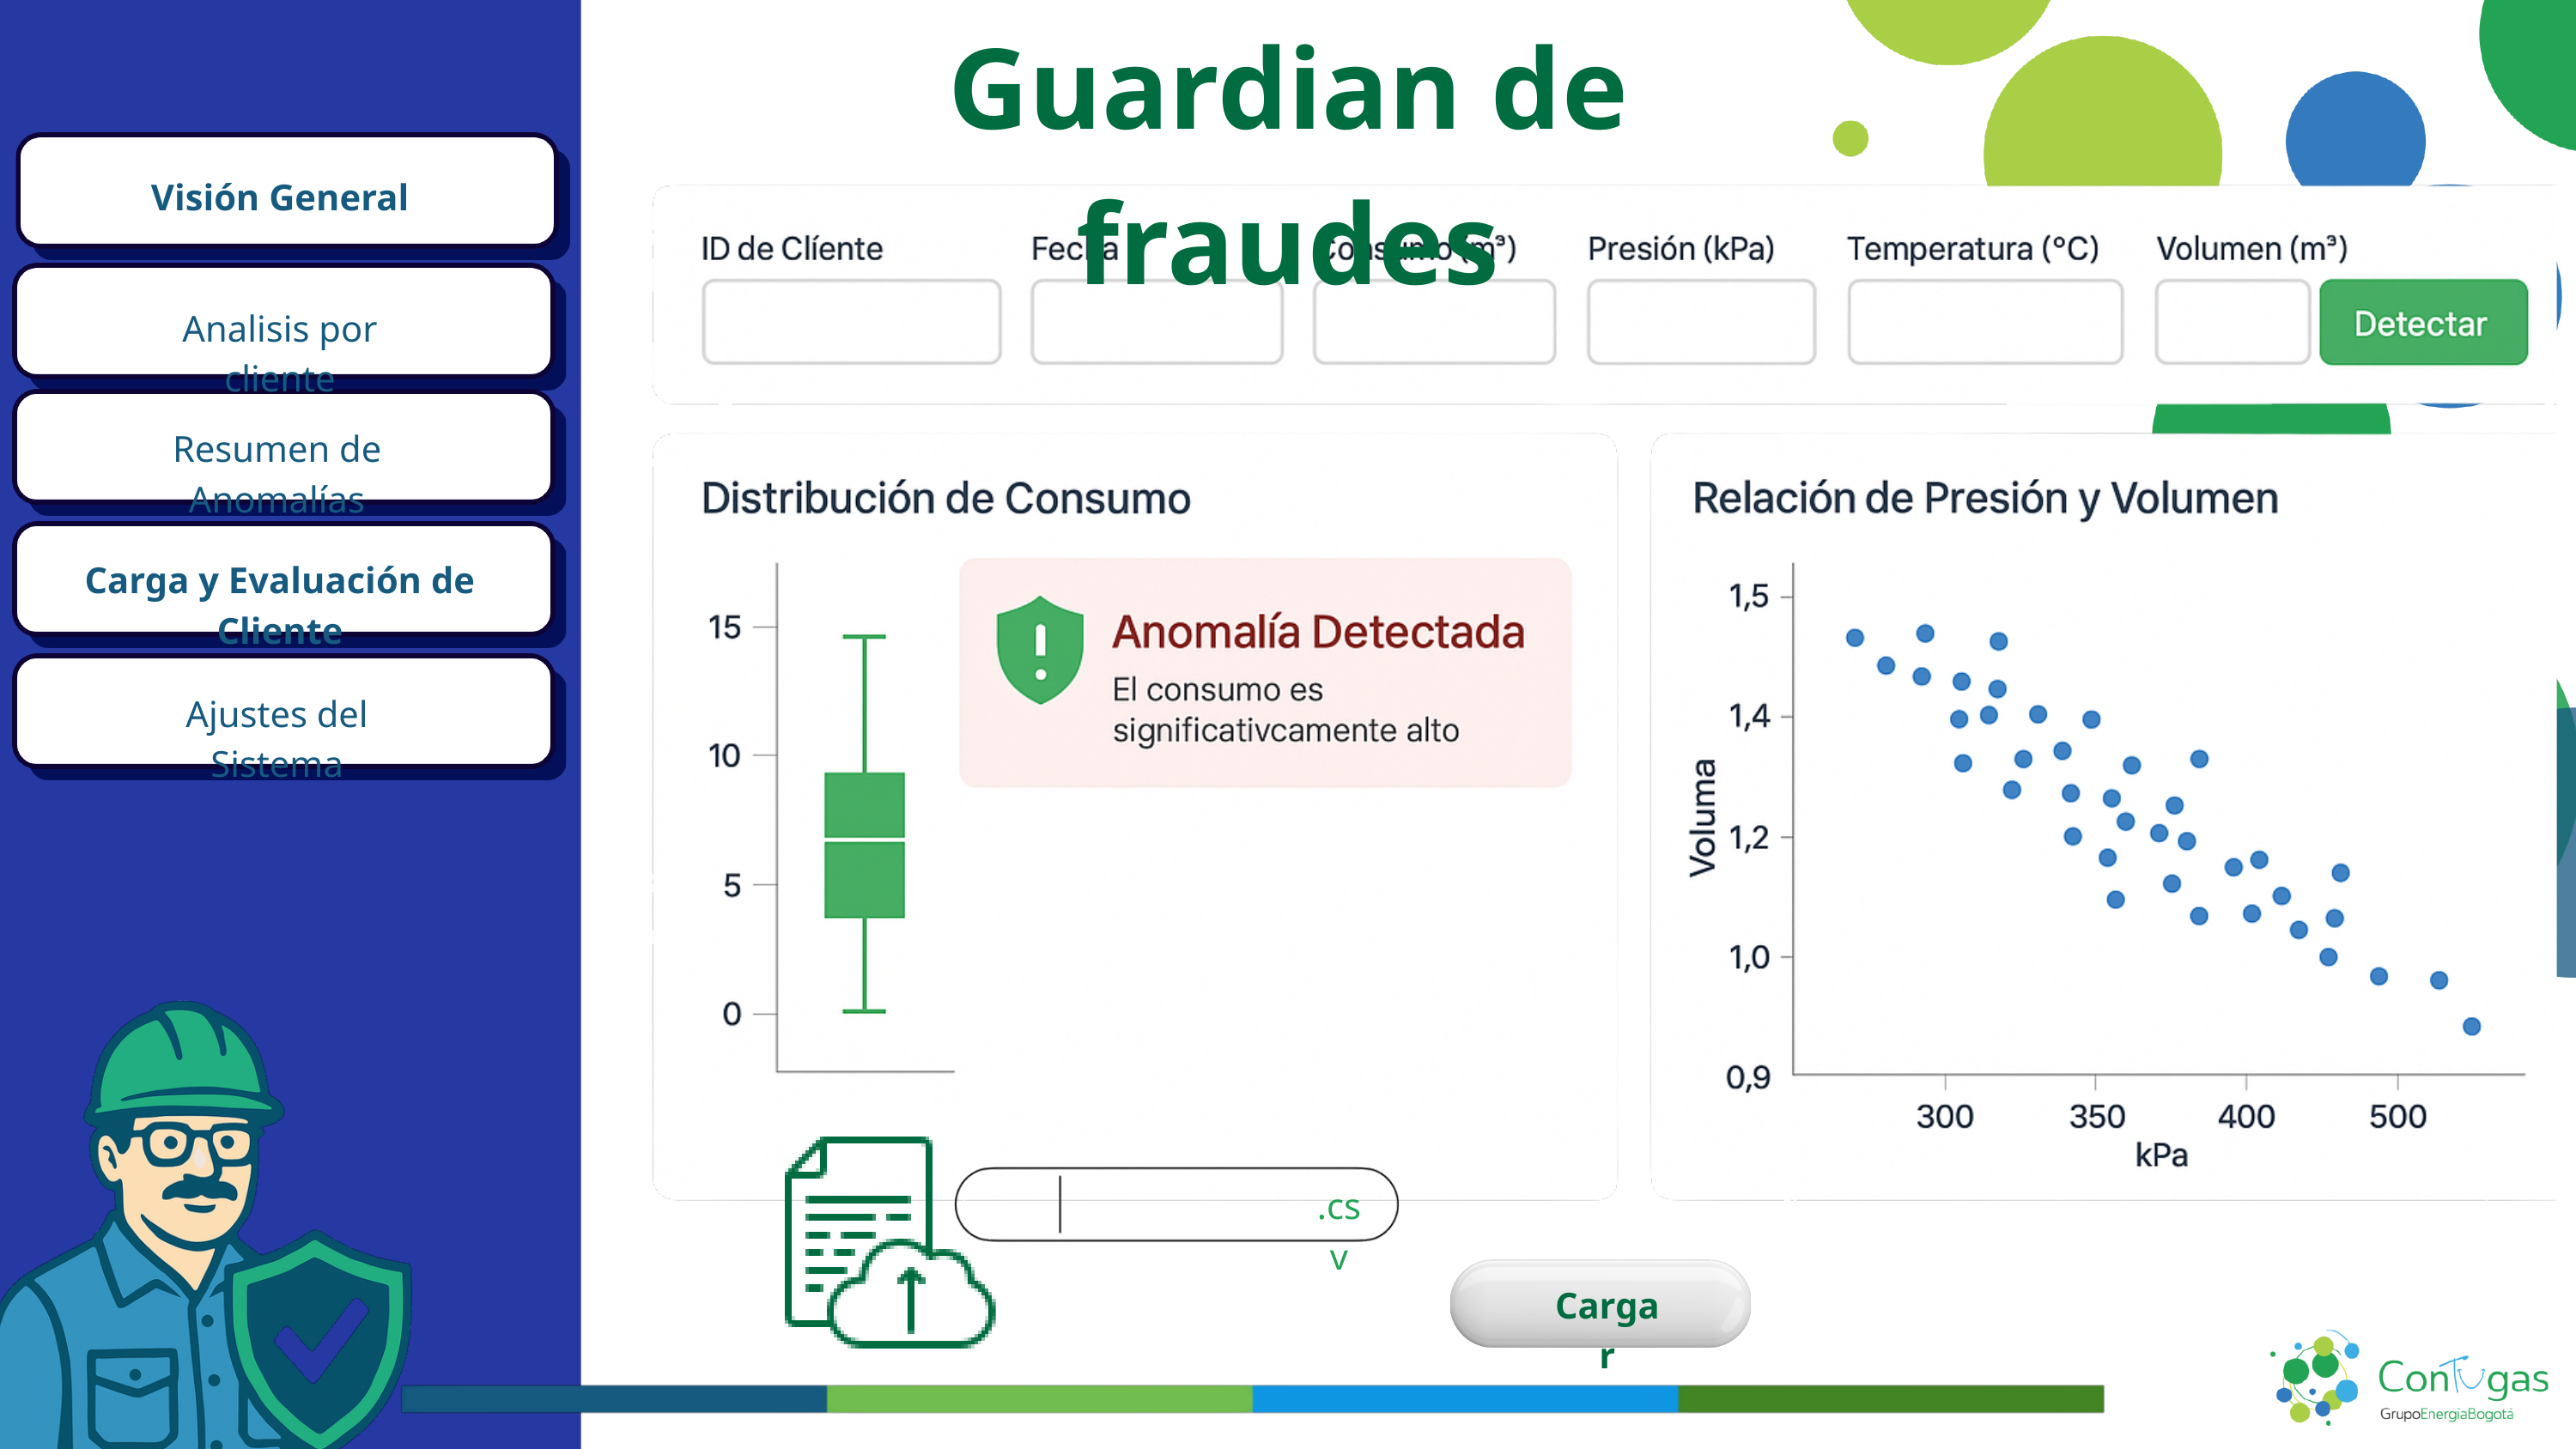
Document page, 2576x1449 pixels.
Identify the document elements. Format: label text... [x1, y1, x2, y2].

text_box .csv [1308, 1176, 1370, 1277]
text_box [2257, 1320, 2557, 1449]
text_box Cargar [1547, 1276, 1668, 1376]
text_box [785, 1137, 996, 1349]
text_box [598, 174, 2557, 1318]
text_box [2557, 465, 2576, 983]
text_box [1449, 1259, 1752, 1348]
text_box [1833, 0, 2576, 465]
text_box Guardian de fraudes [743, 0, 1833, 464]
text_box [954, 1167, 1400, 1243]
text_box [587, 1350, 2169, 1449]
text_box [0, 0, 581, 1449]
